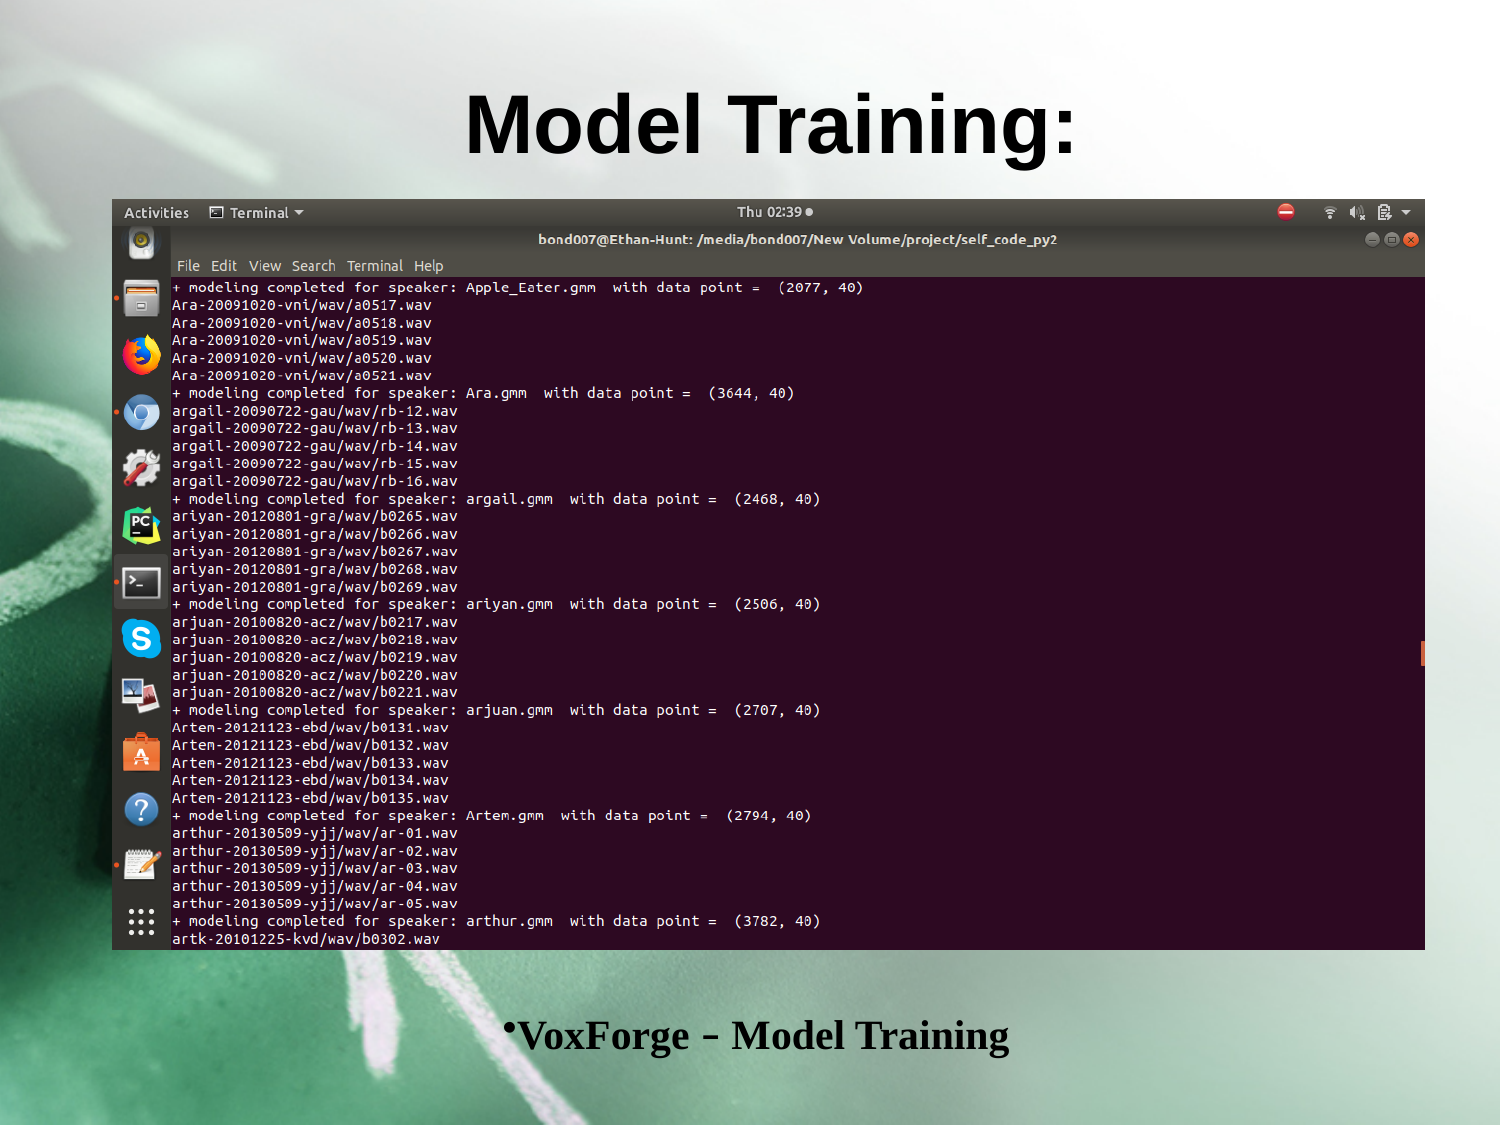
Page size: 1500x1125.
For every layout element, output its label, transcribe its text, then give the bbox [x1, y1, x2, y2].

text_box Model Training: [450, 62, 1225, 198]
picture [0, 0, 1500, 1125]
text_box VoxForge – Model Training [487, 1000, 1100, 1066]
text_box [249, 249, 1463, 1050]
